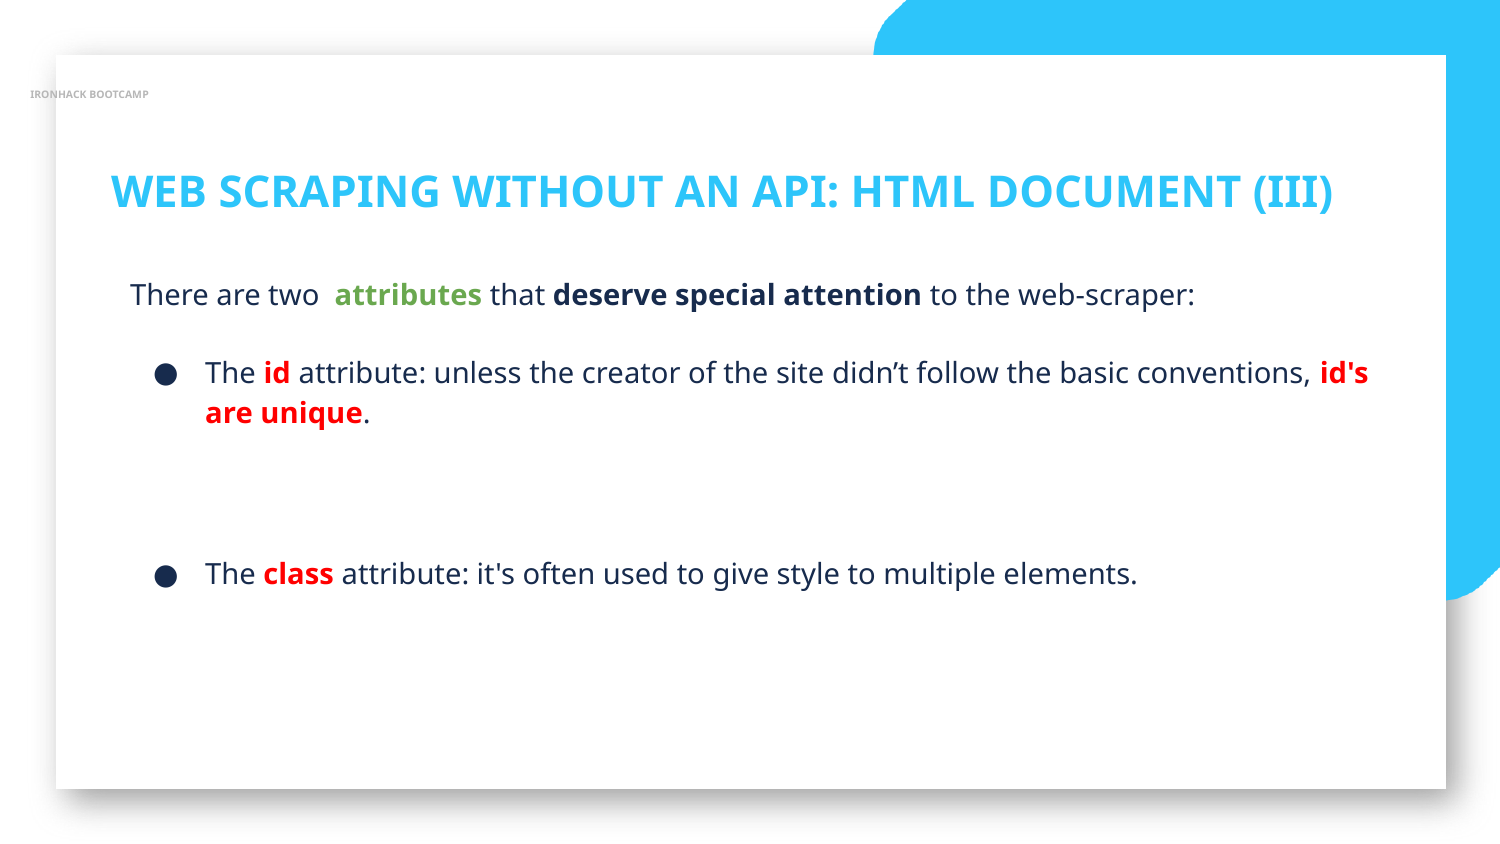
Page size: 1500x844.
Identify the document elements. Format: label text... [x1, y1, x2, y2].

picture [0, 0, 1500, 844]
text_box WEB SCRAPING WITHOUT AN API: HTML DOCUMENT (III) [96, 149, 1447, 266]
text_box IRONHACK BOOTCAMP [15, 71, 354, 108]
text_box There are two attributes that deserve special attention to the web-scraper: The id attribute: unless the creator of the site didn’t follow the basic conventions, id's are unique. The class attribute: it's often used to give style to multiple elements. [115, 256, 1384, 747]
